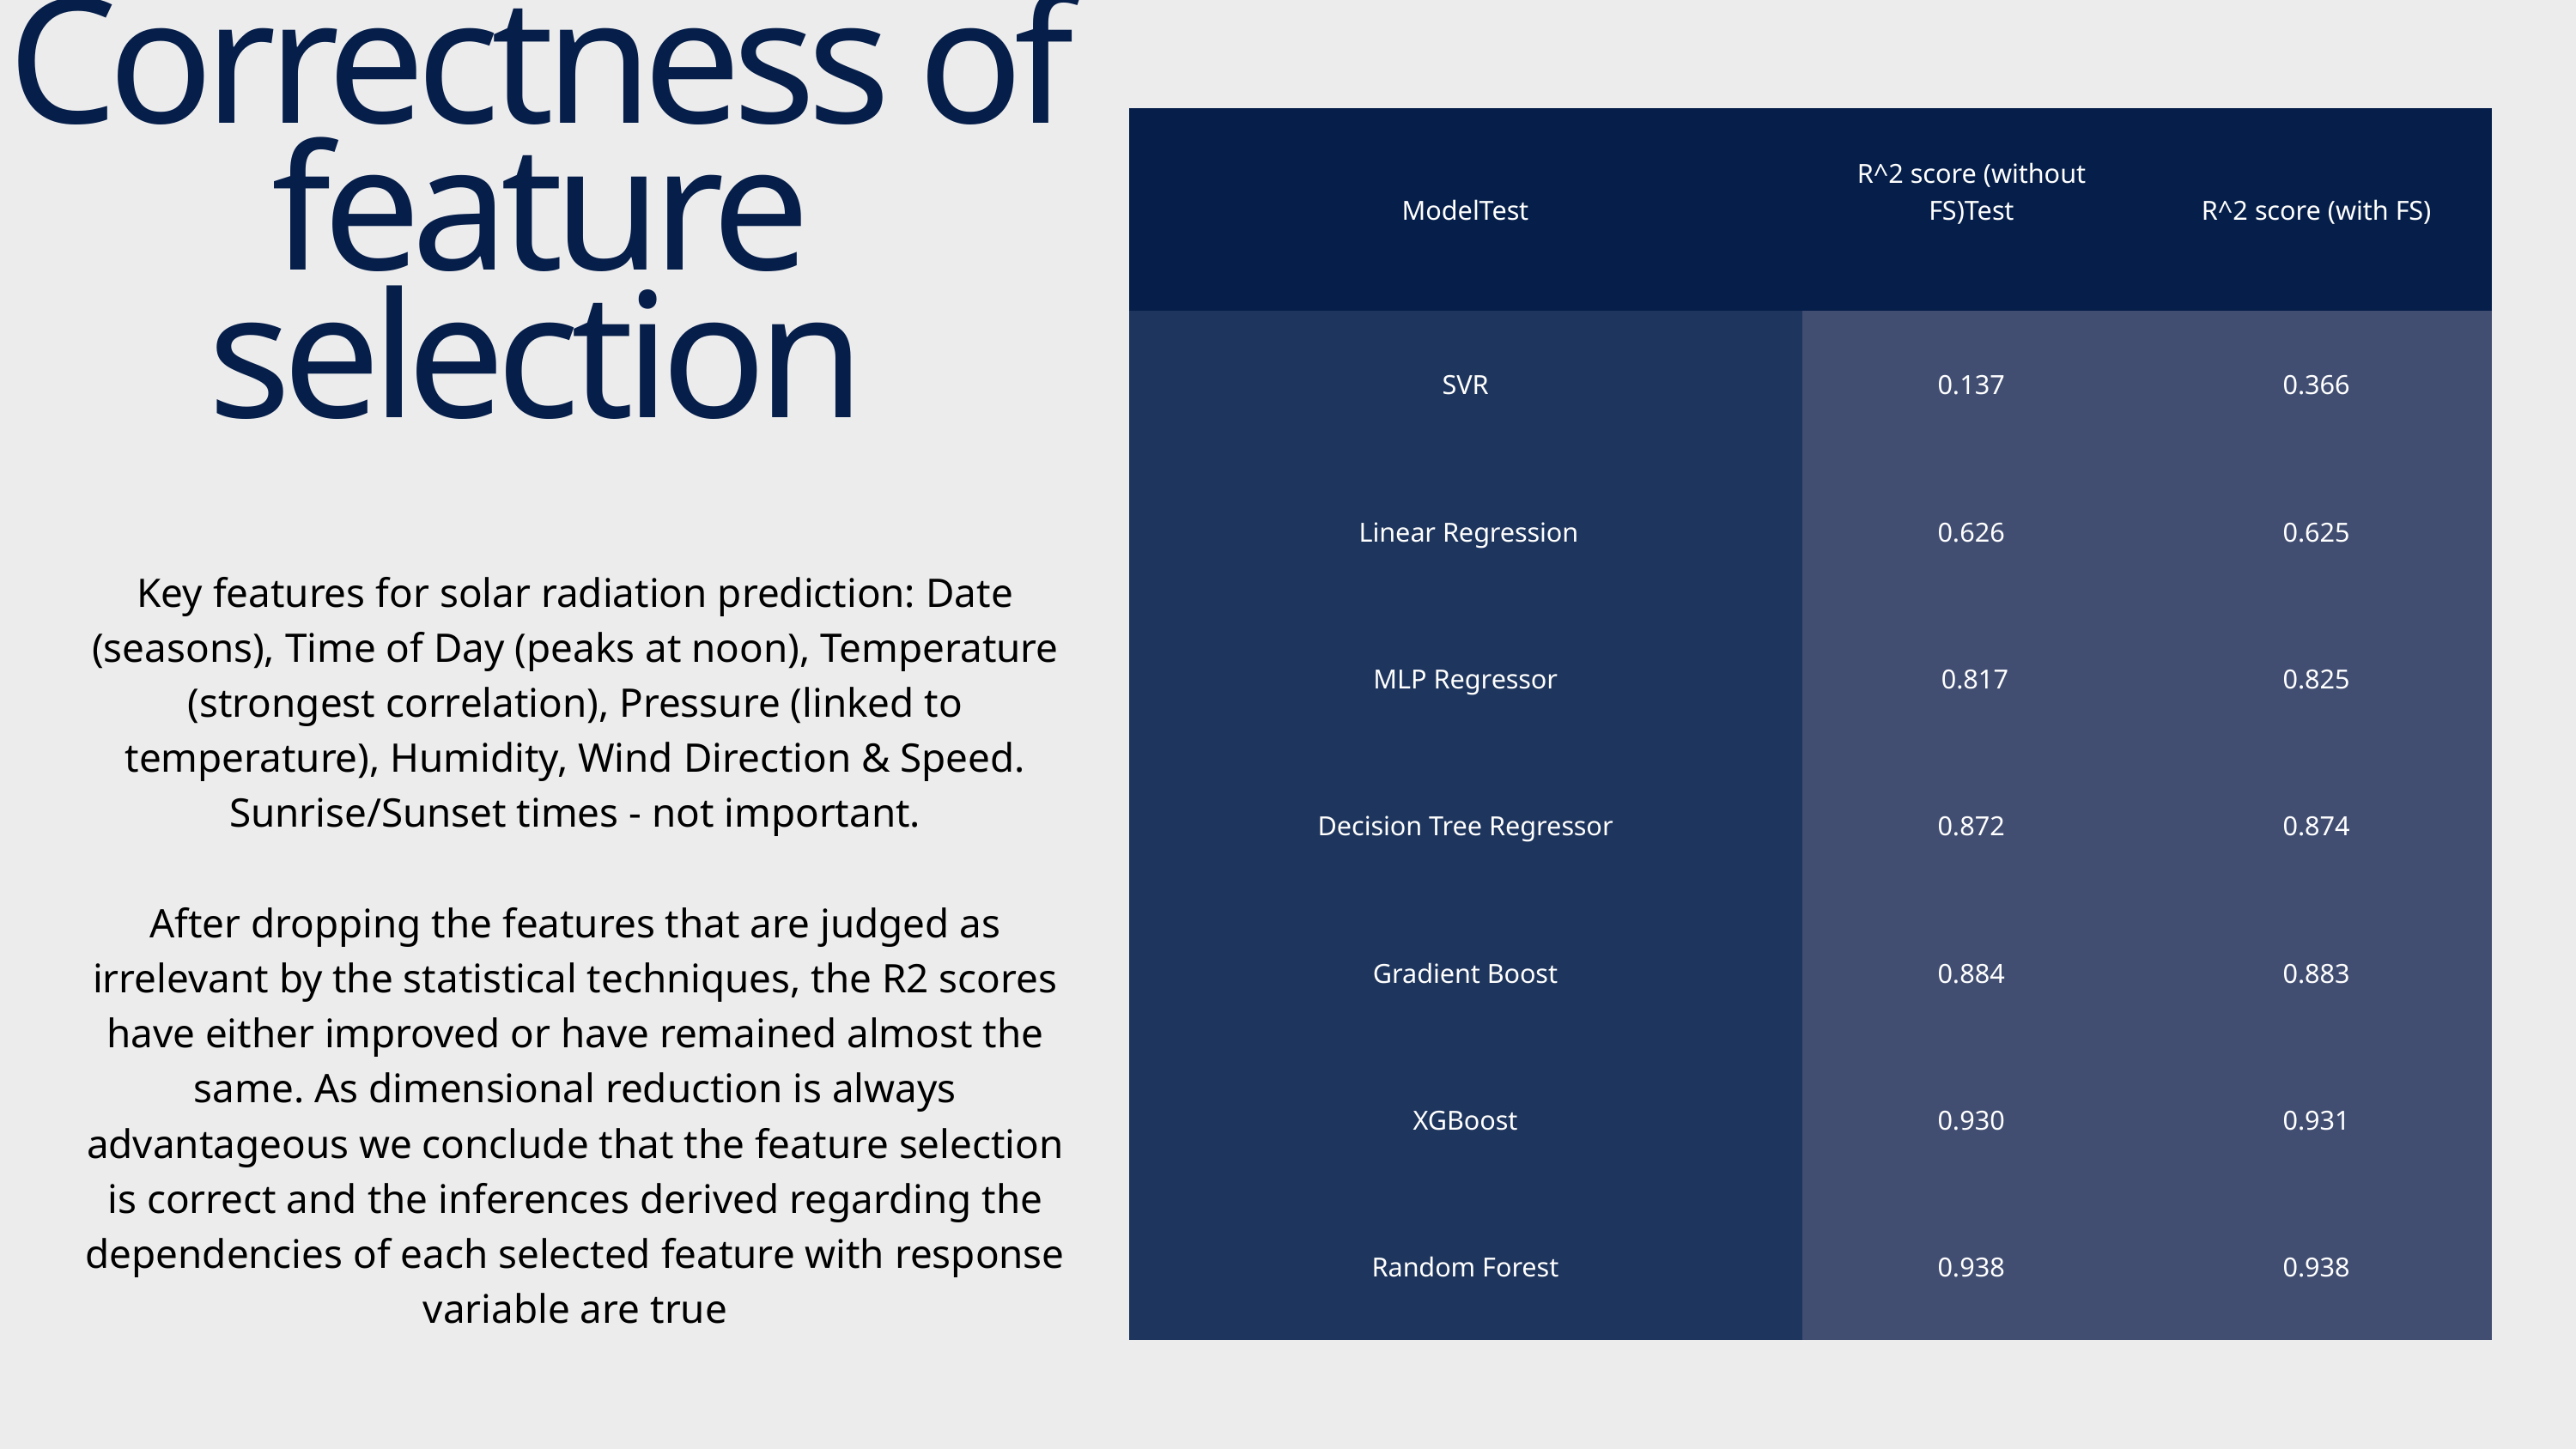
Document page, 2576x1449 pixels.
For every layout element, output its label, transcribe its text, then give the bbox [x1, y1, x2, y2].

table_cell 0.626 [1802, 458, 2141, 604]
table_cell 0.874 [2141, 752, 2492, 899]
table_cell 0.884 [1802, 899, 2141, 1046]
table_header ModelTest [1129, 108, 1802, 311]
text_box Correctness of feature selection [0, 9, 1074, 453]
table_cell 0.938 [2141, 1193, 2492, 1340]
text_box Key features for solar radiation prediction: Date (seasons), Time of Day (peaks at noon), Temperature (strongest correlation), Pressure (linked to temperature), Humidity, Wind Direction & Speed. Sunrise/Sunset times - not important. After dropping the features that are judged as irrelevant by the statistical techniques, the R2 scores have either improved or have remained almost the same. As dimensional reduction is always advantageous we conclude that the feature selection is correct and the inferences derived regarding the dependencies of each selected feature with response variable are true [76, 560, 1075, 1331]
table_cell 0.931 [2141, 1046, 2492, 1193]
table_cell 0.137 [1802, 311, 2141, 458]
table_cell 0.625 [2141, 458, 2492, 604]
table_header R^2 score (with FS) [2141, 108, 2492, 311]
table_cell 0.825 [2141, 604, 2492, 752]
table_cell 0.930 [1802, 1046, 2141, 1193]
table_cell Gradient Boost [1129, 899, 1802, 1046]
table_cell Decision Tree Regressor [1129, 752, 1802, 899]
table_cell 0.817 [1802, 604, 2141, 752]
table_cell Linear Regression [1129, 458, 1802, 604]
table_cell Random Forest [1129, 1193, 1802, 1340]
table_cell 0.872 [1802, 752, 2141, 899]
table_cell XGBoost [1129, 1046, 1802, 1193]
table_cell 0.938 [1802, 1193, 2141, 1340]
table_header R^2 score (without FS)Test [1802, 108, 2141, 311]
table_cell 0.366 [2141, 311, 2492, 458]
table_cell SVR [1129, 311, 1802, 458]
table_cell 0.883 [2141, 899, 2492, 1046]
table_cell MLP Regressor [1129, 604, 1802, 752]
